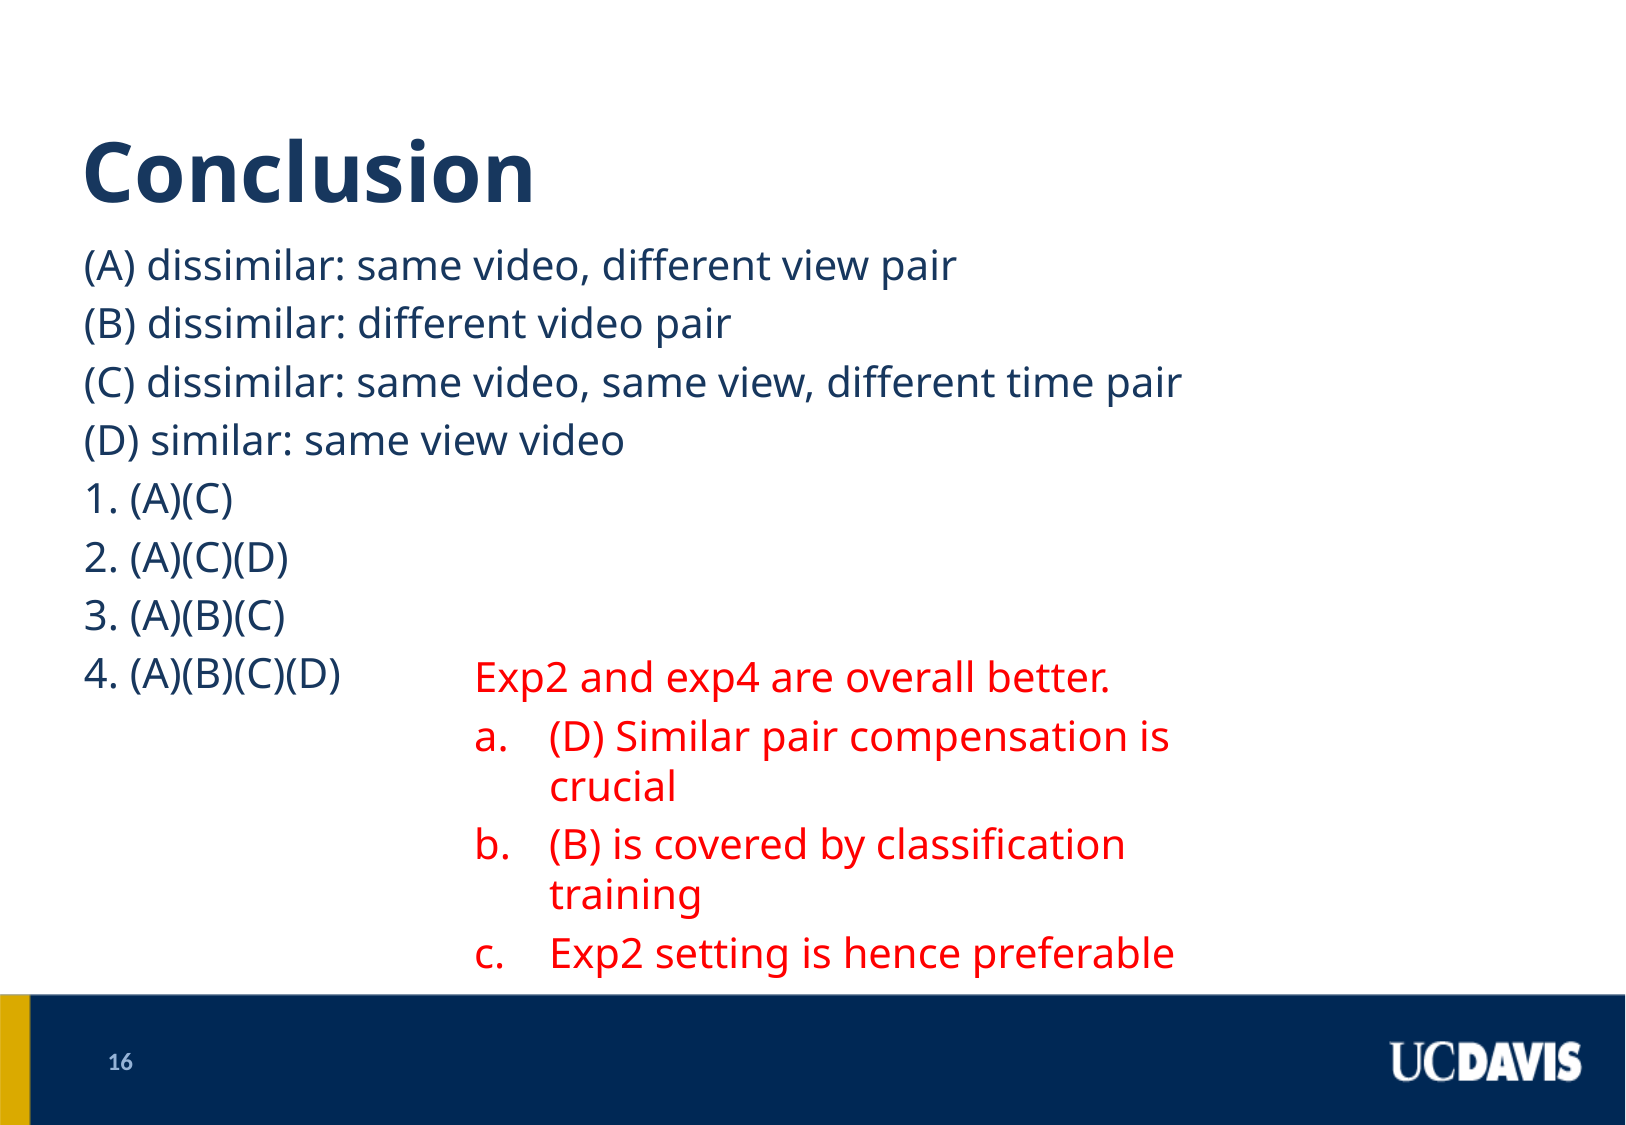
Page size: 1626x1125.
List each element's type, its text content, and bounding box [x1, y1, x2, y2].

picture [0, 994, 1626, 1125]
title Conclusion [66, 39, 1530, 228]
slide_number 16 [79, 1029, 149, 1090]
text_box Exp2 and exp4 are overall better. (D) Similar pair compensation is crucial (B) is covered by classification training Exp2 setting is hence preferable [459, 643, 1272, 984]
list (A) dissimilar: same video, different view pair (B) dissimilar: different video pair (C) dissimilar: same video, same view, different time pair (D) similar: same view video 1. (A)(C) 2. (A)(C)(D) 3. (A)(B)(C) 4. (A)(B)(C)(D) [68, 231, 1530, 869]
